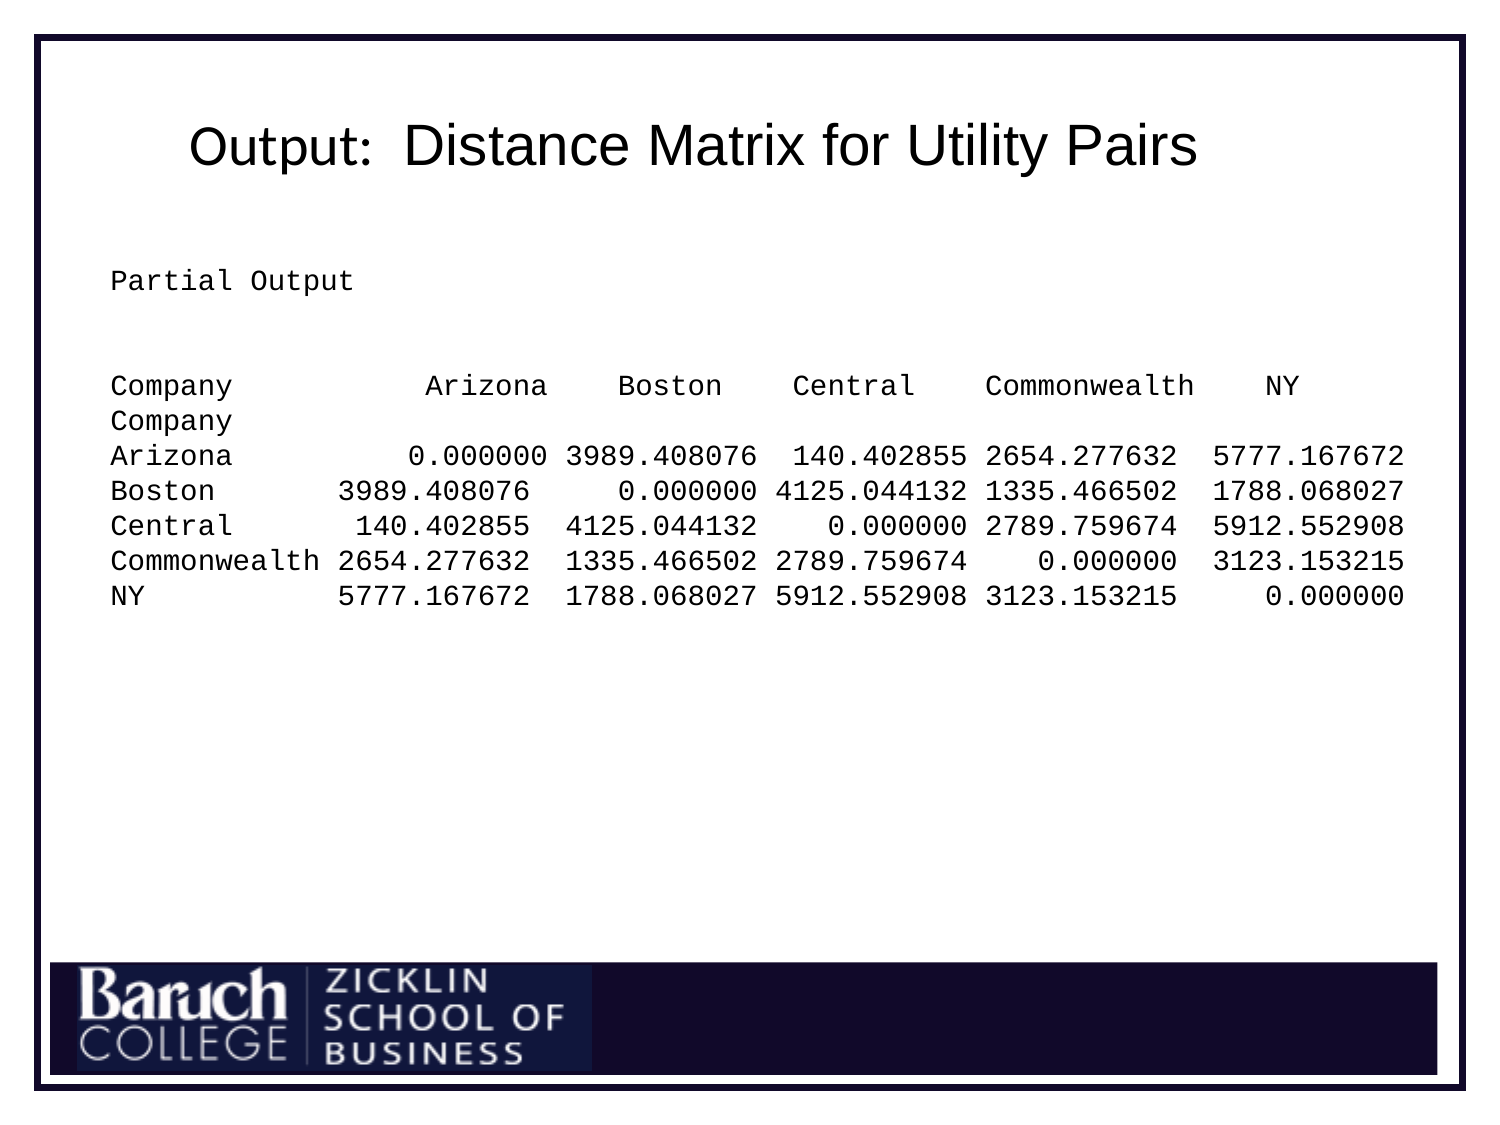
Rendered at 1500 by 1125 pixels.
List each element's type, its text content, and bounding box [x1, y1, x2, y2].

text_box Output: Distance Matrix for Utility Pairs [174, 99, 1275, 186]
picture [77, 965, 592, 1071]
text_box Partial Output Company Arizona Boston Central Commonwealth NY Company Arizona 0.000000 3989.408076 140.402855 2654.277632 5777.167672 Boston 3989.408076 0.000000 4125.044132 1335.466502 1788.068027 Central 140.402855 4125.044132 0.000000 2789.759674 5912.552908 Commonwealth 2654.277632 1335.466502 2789.759674 0.000000 3123.153215 NY 5777.167672 1788.068027 5912.552908 3123.153215 0.000000 [95, 253, 1429, 850]
